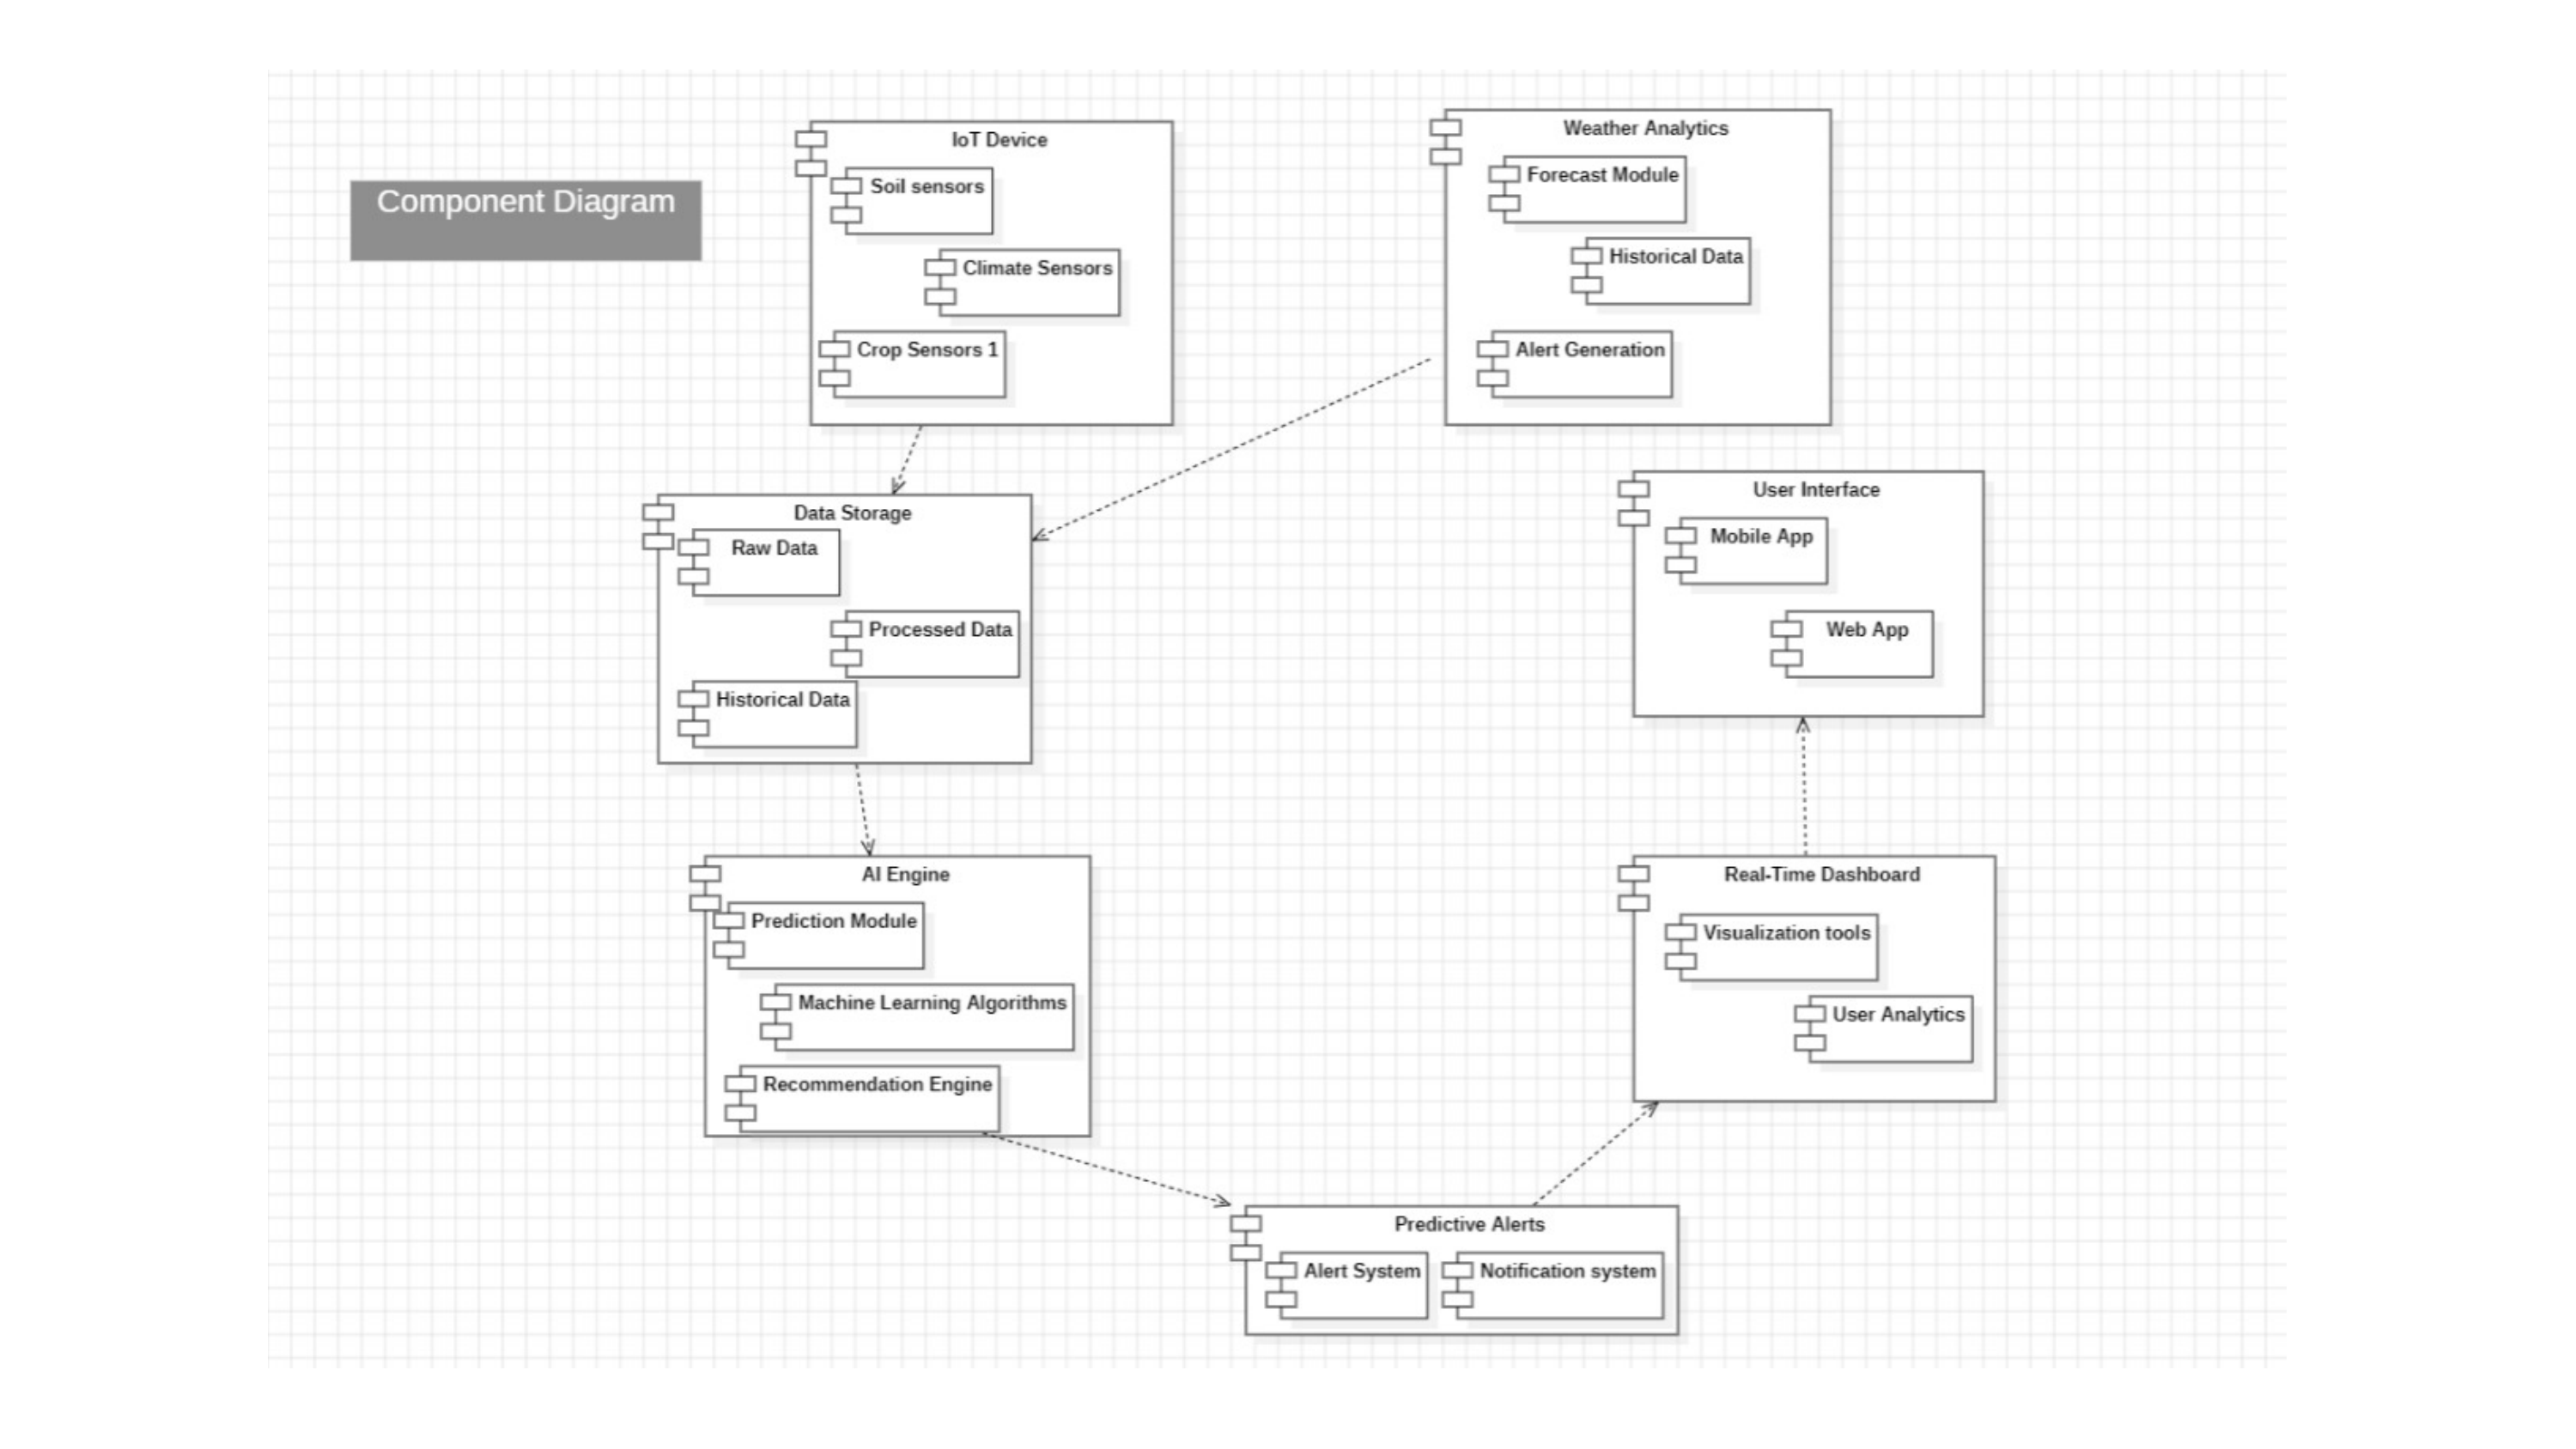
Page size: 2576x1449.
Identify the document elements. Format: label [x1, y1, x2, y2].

picture [268, 69, 2287, 1368]
